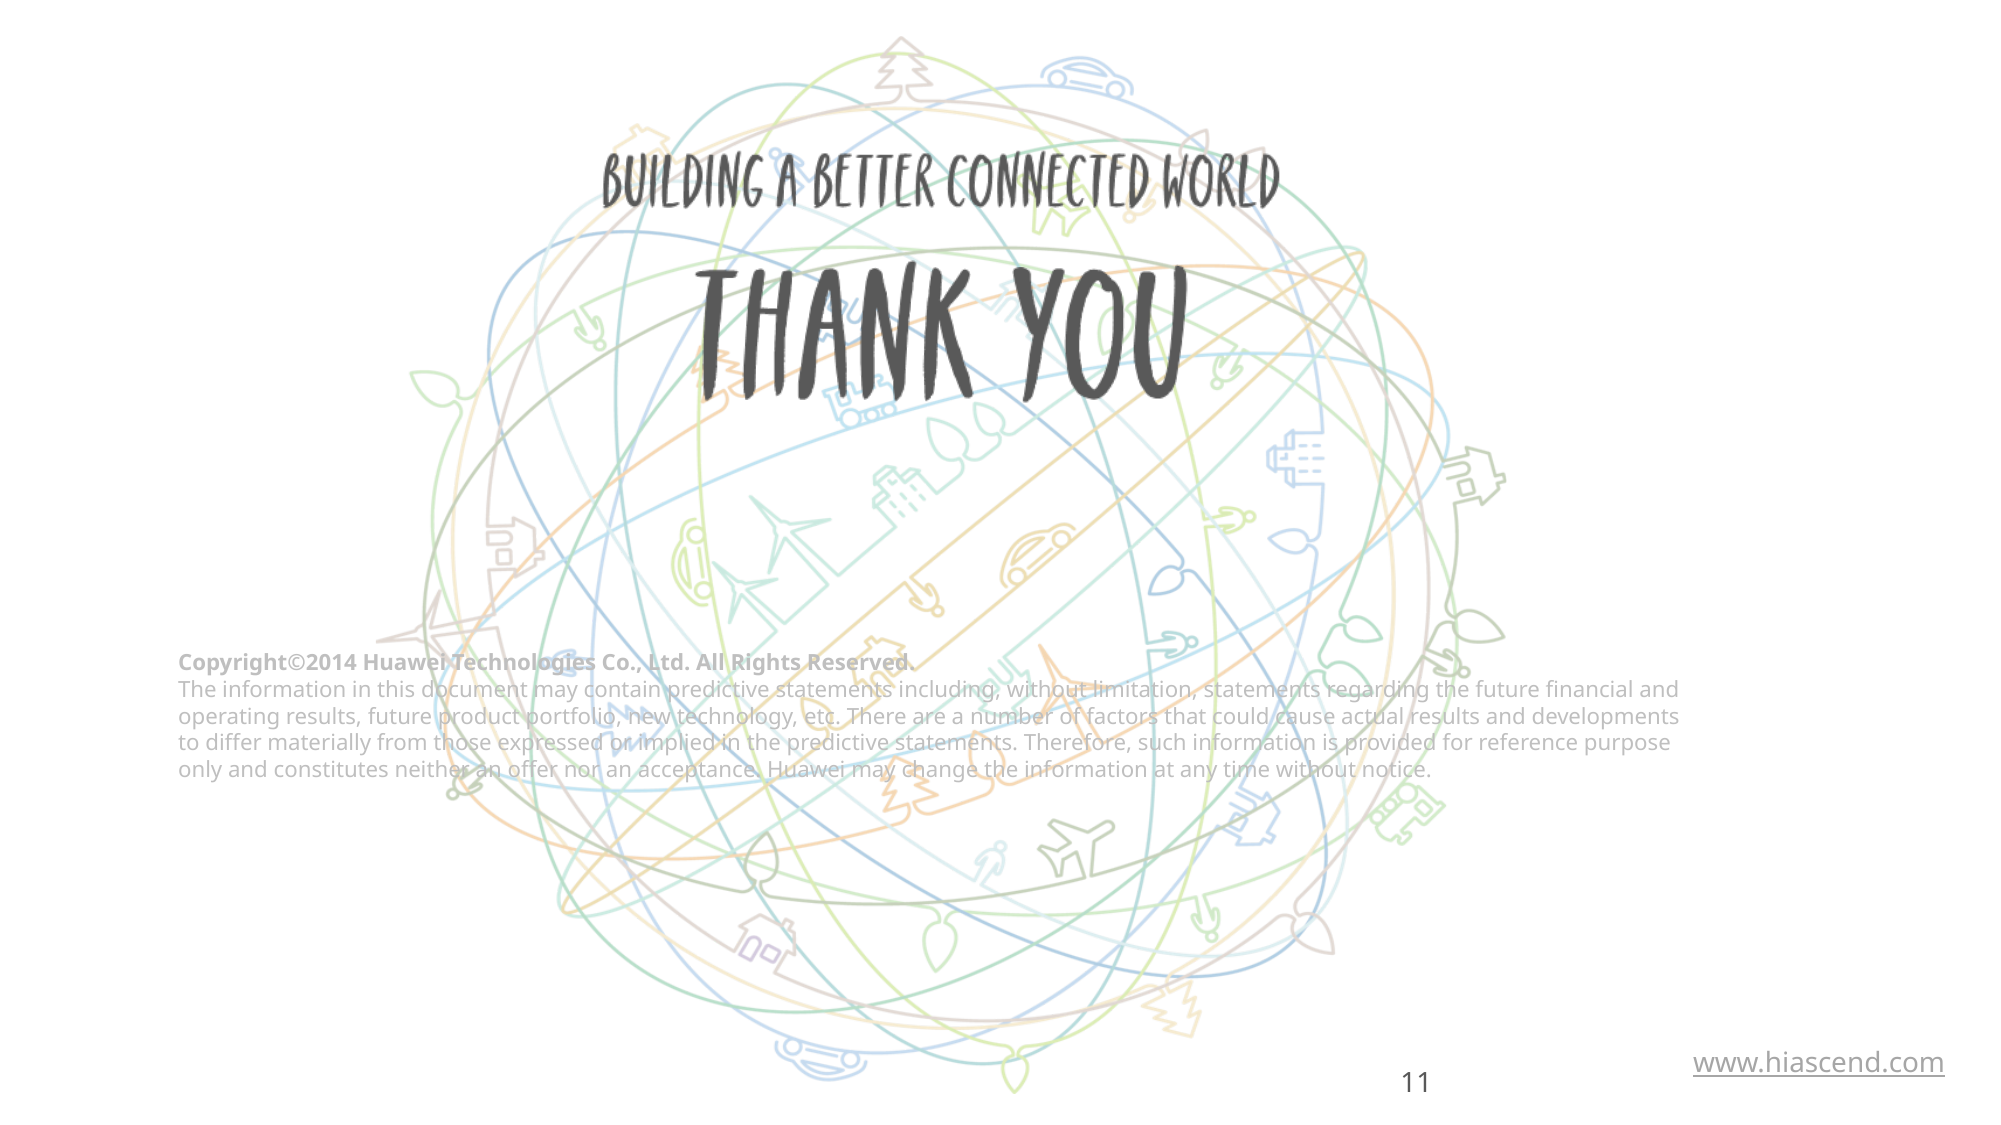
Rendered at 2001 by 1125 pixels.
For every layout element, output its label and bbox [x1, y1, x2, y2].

picture [561, 116, 1322, 531]
